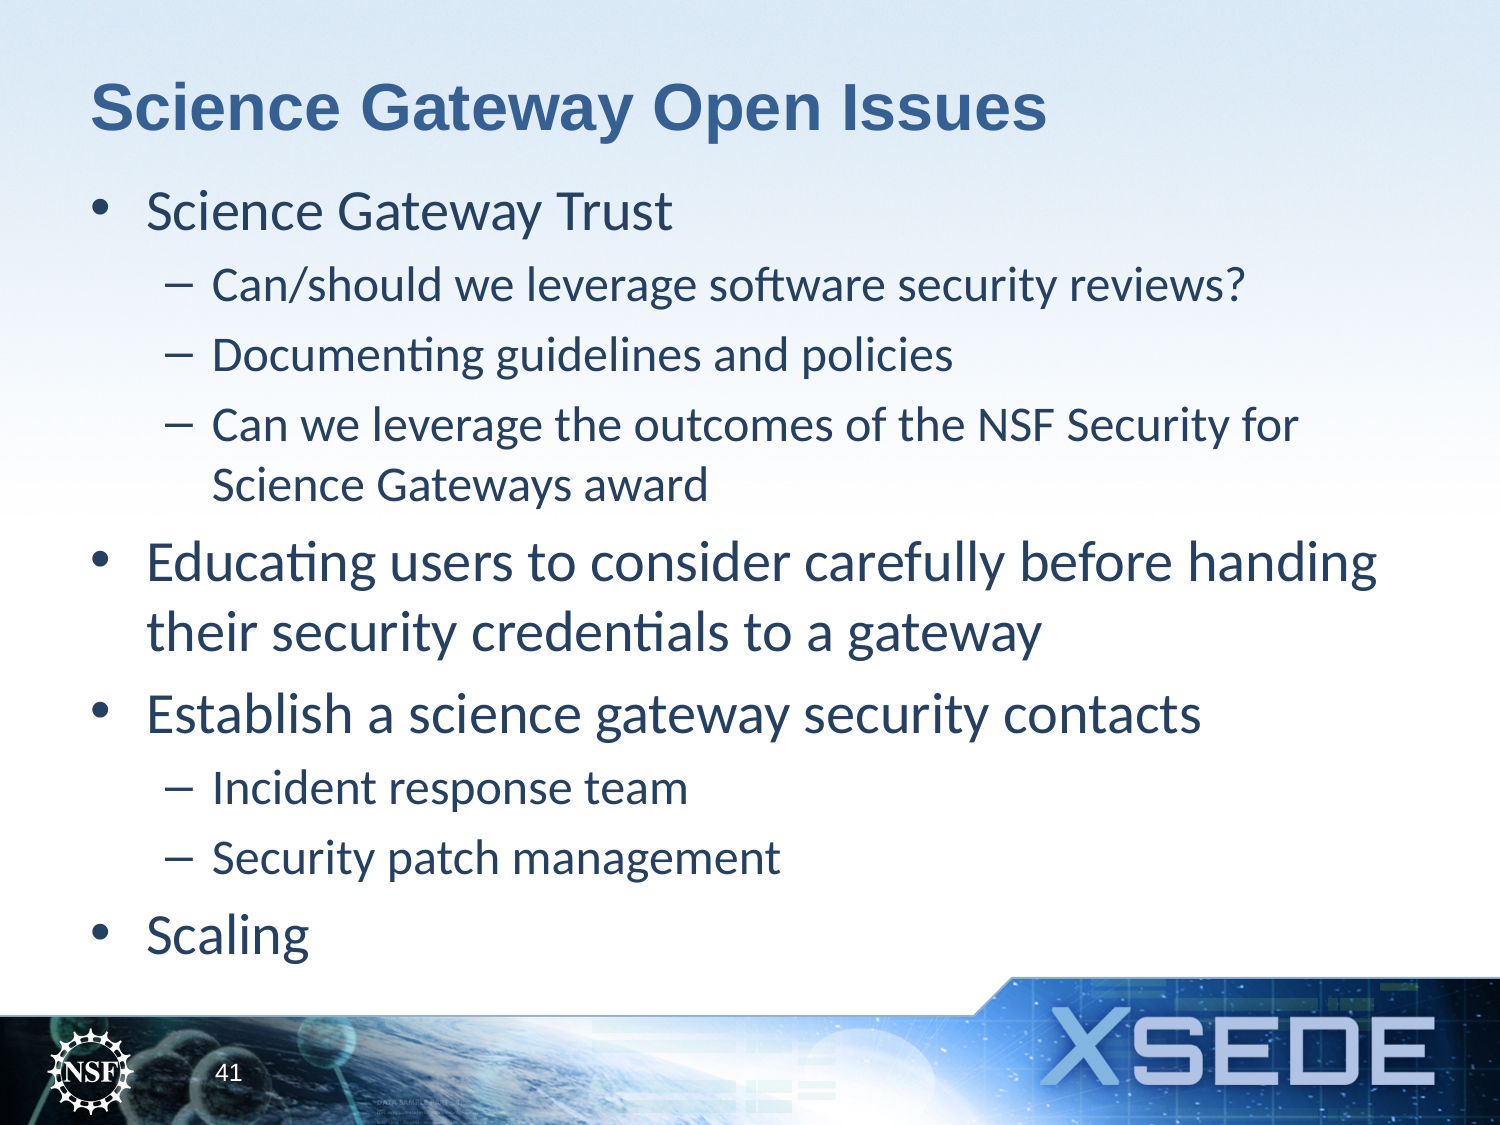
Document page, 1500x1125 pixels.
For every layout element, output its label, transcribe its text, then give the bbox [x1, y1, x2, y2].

slide_number 41 [200, 1041, 400, 1102]
picture [0, 0, 1500, 1125]
title Science Gateway Open Issues [75, 45, 1425, 163]
list Science Gateway Trust Can/should we leverage software security reviews? Documenting guidelines and policies Can we leverage the outcomes of the NSF Security for Science Gateways award Educating users to consider carefully before handing their security credentials to a gateway Establish a science gateway security contacts Incident response team Security patch management Scaling [75, 164, 1425, 927]
